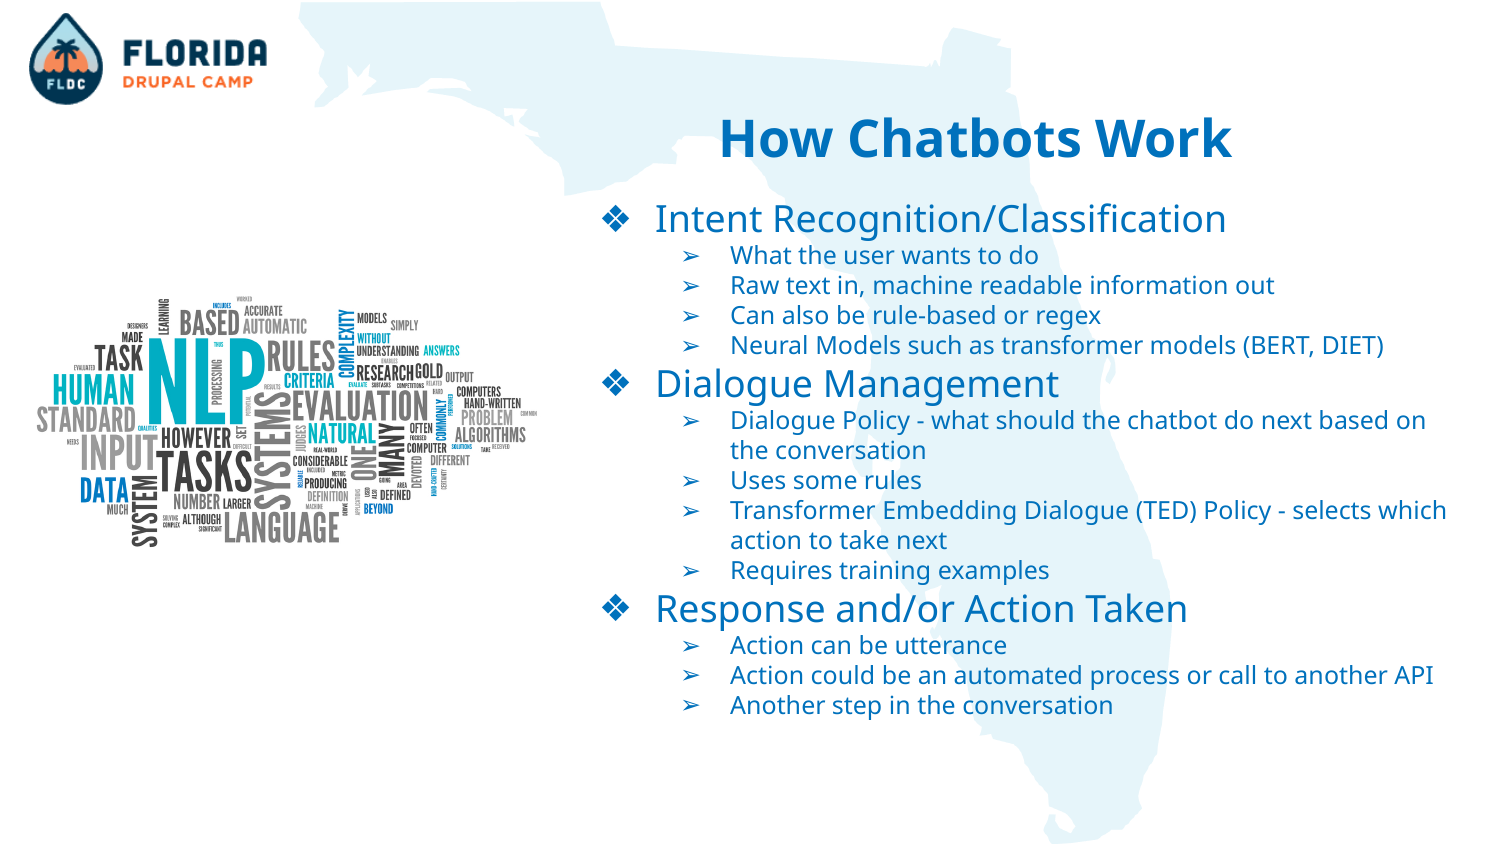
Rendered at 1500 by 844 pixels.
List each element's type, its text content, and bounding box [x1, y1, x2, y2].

list How Chatbots Work [510, 105, 1441, 162]
text_box Intent Recognition/Classification What the user wants to do Raw text in, machine readable information out Can also be rule-based or regex Neural Models such as transformer models (BERT, DIET) Dialogue Management Dialogue Policy - what should the chatbot do next based on the conversation Uses some rules Transformer Embedding Dialogue (TED) Policy - selects which action to take next Requires training examples Response and/or Action Taken Action can be utterance Action could be an automated process or call to another API Another step in the conversation [565, 180, 1465, 735]
picture [0, 0, 1500, 844]
